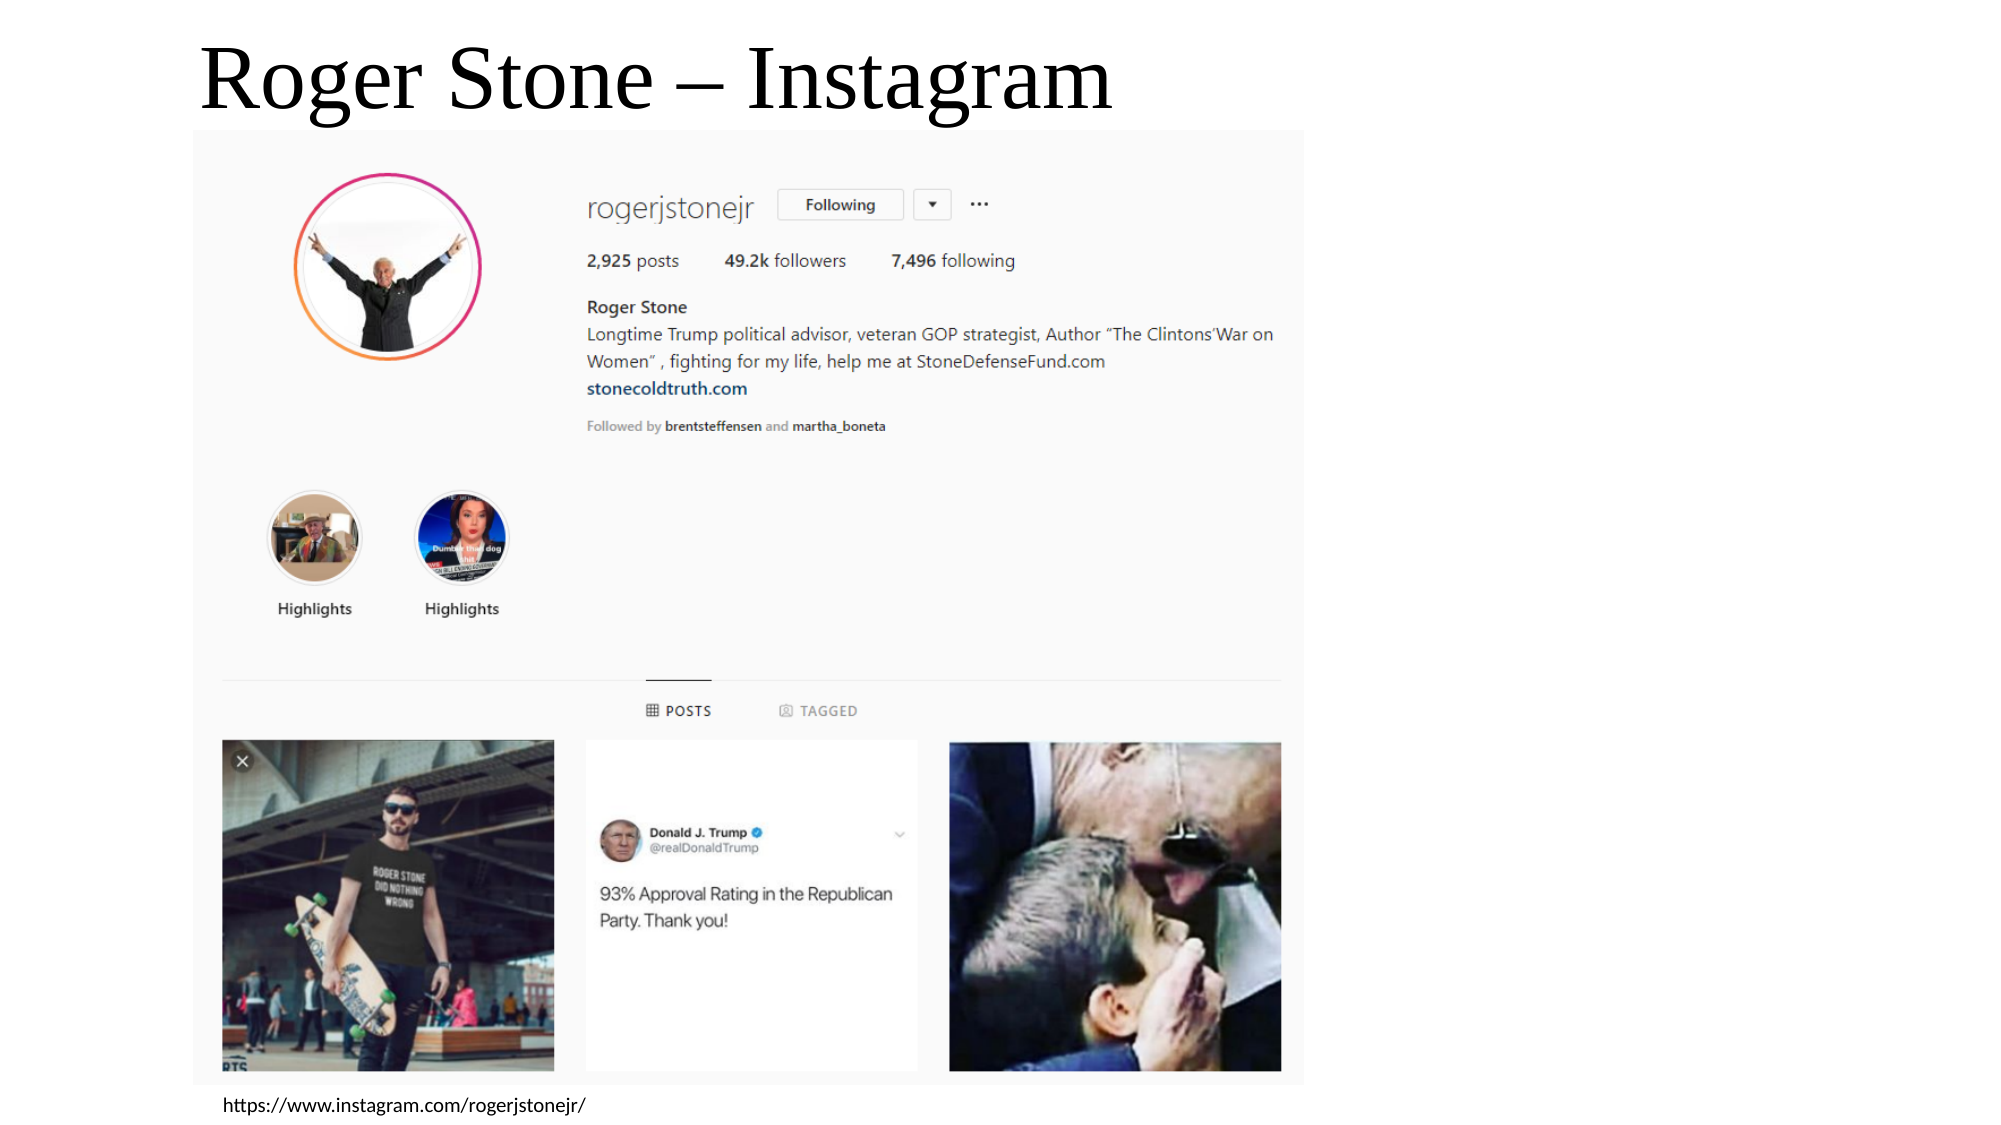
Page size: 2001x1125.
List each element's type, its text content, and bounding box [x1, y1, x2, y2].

title Roger Stone – Instagram [34, 0, 1740, 159]
text_box https://www.instagram.com/rogerjstonejr/ [193, 1085, 903, 1125]
picture [193, 130, 1304, 1085]
